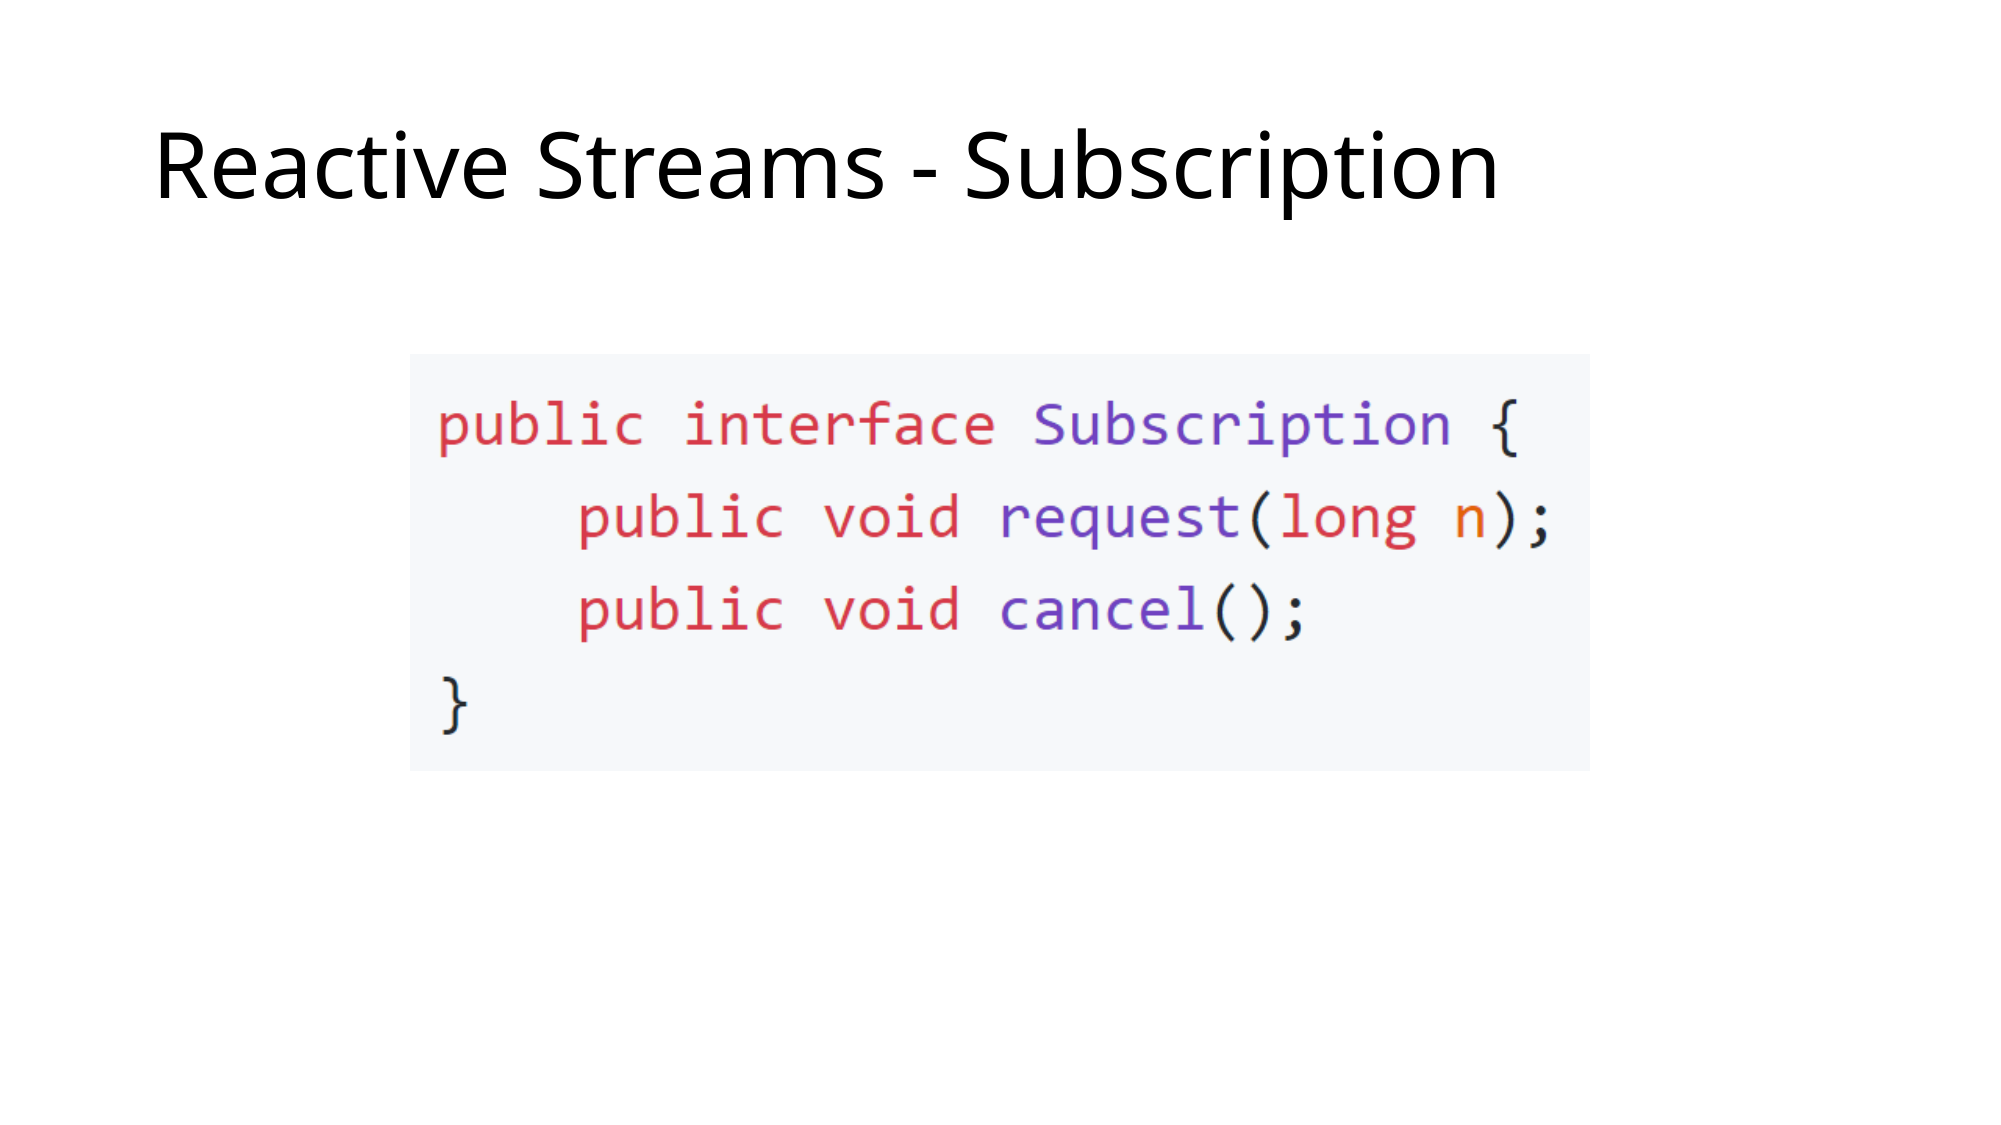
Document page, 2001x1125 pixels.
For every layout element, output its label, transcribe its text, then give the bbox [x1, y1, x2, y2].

title Reactive Streams - Subscription [137, 59, 1863, 278]
picture [410, 354, 1590, 771]
